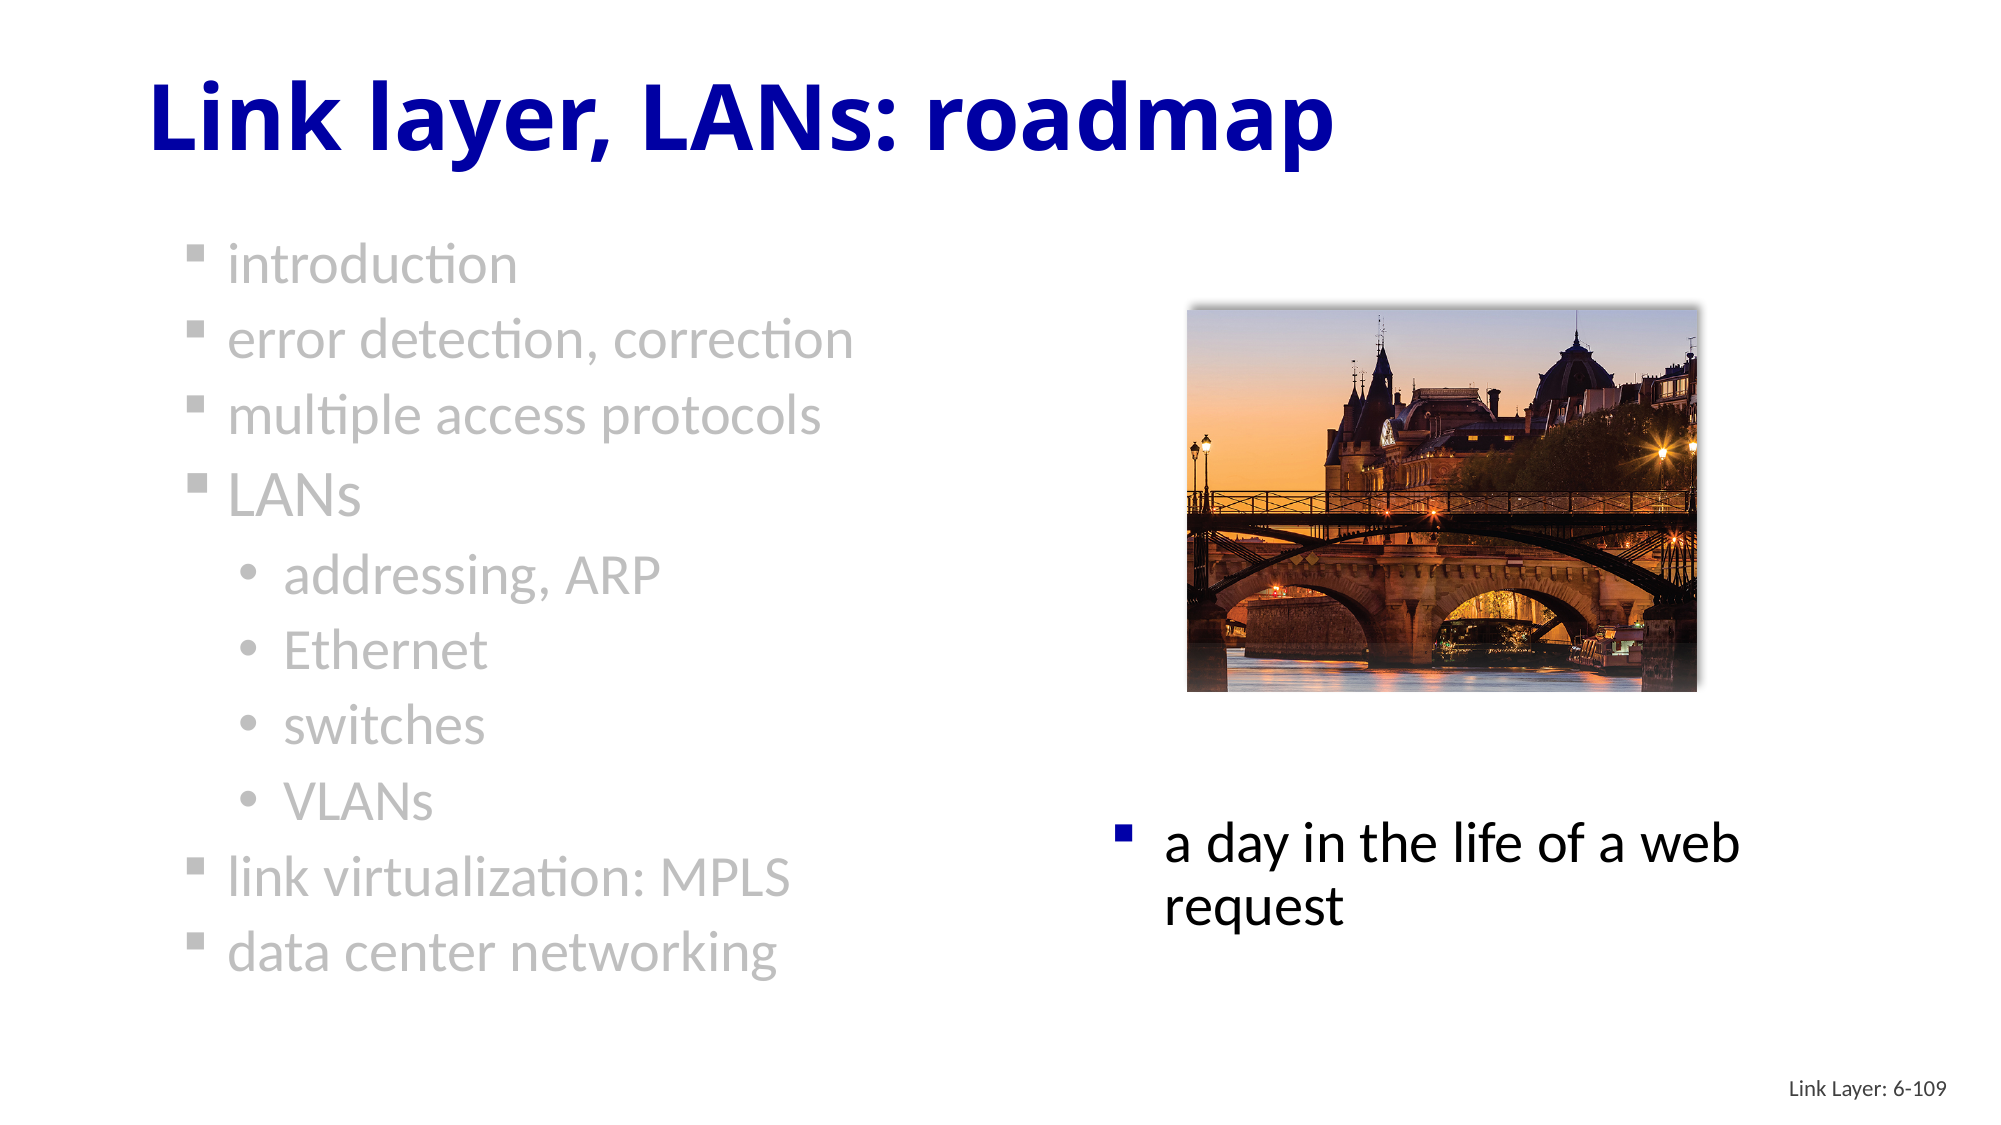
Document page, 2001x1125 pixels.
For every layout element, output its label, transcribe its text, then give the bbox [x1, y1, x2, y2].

title Link layer, LANs: roadmap [131, 47, 1856, 195]
text_box introduction error detection, correction multiple access protocols LANs addressing, ARP Ethernet switches VLANs link virtualization: MPLS data center networking [165, 225, 1080, 1053]
picture [1187, 310, 1697, 692]
slide_number Link Layer: 6-109 [1512, 1056, 1963, 1117]
text_box a day in the life of a web request [1080, 804, 1907, 966]
